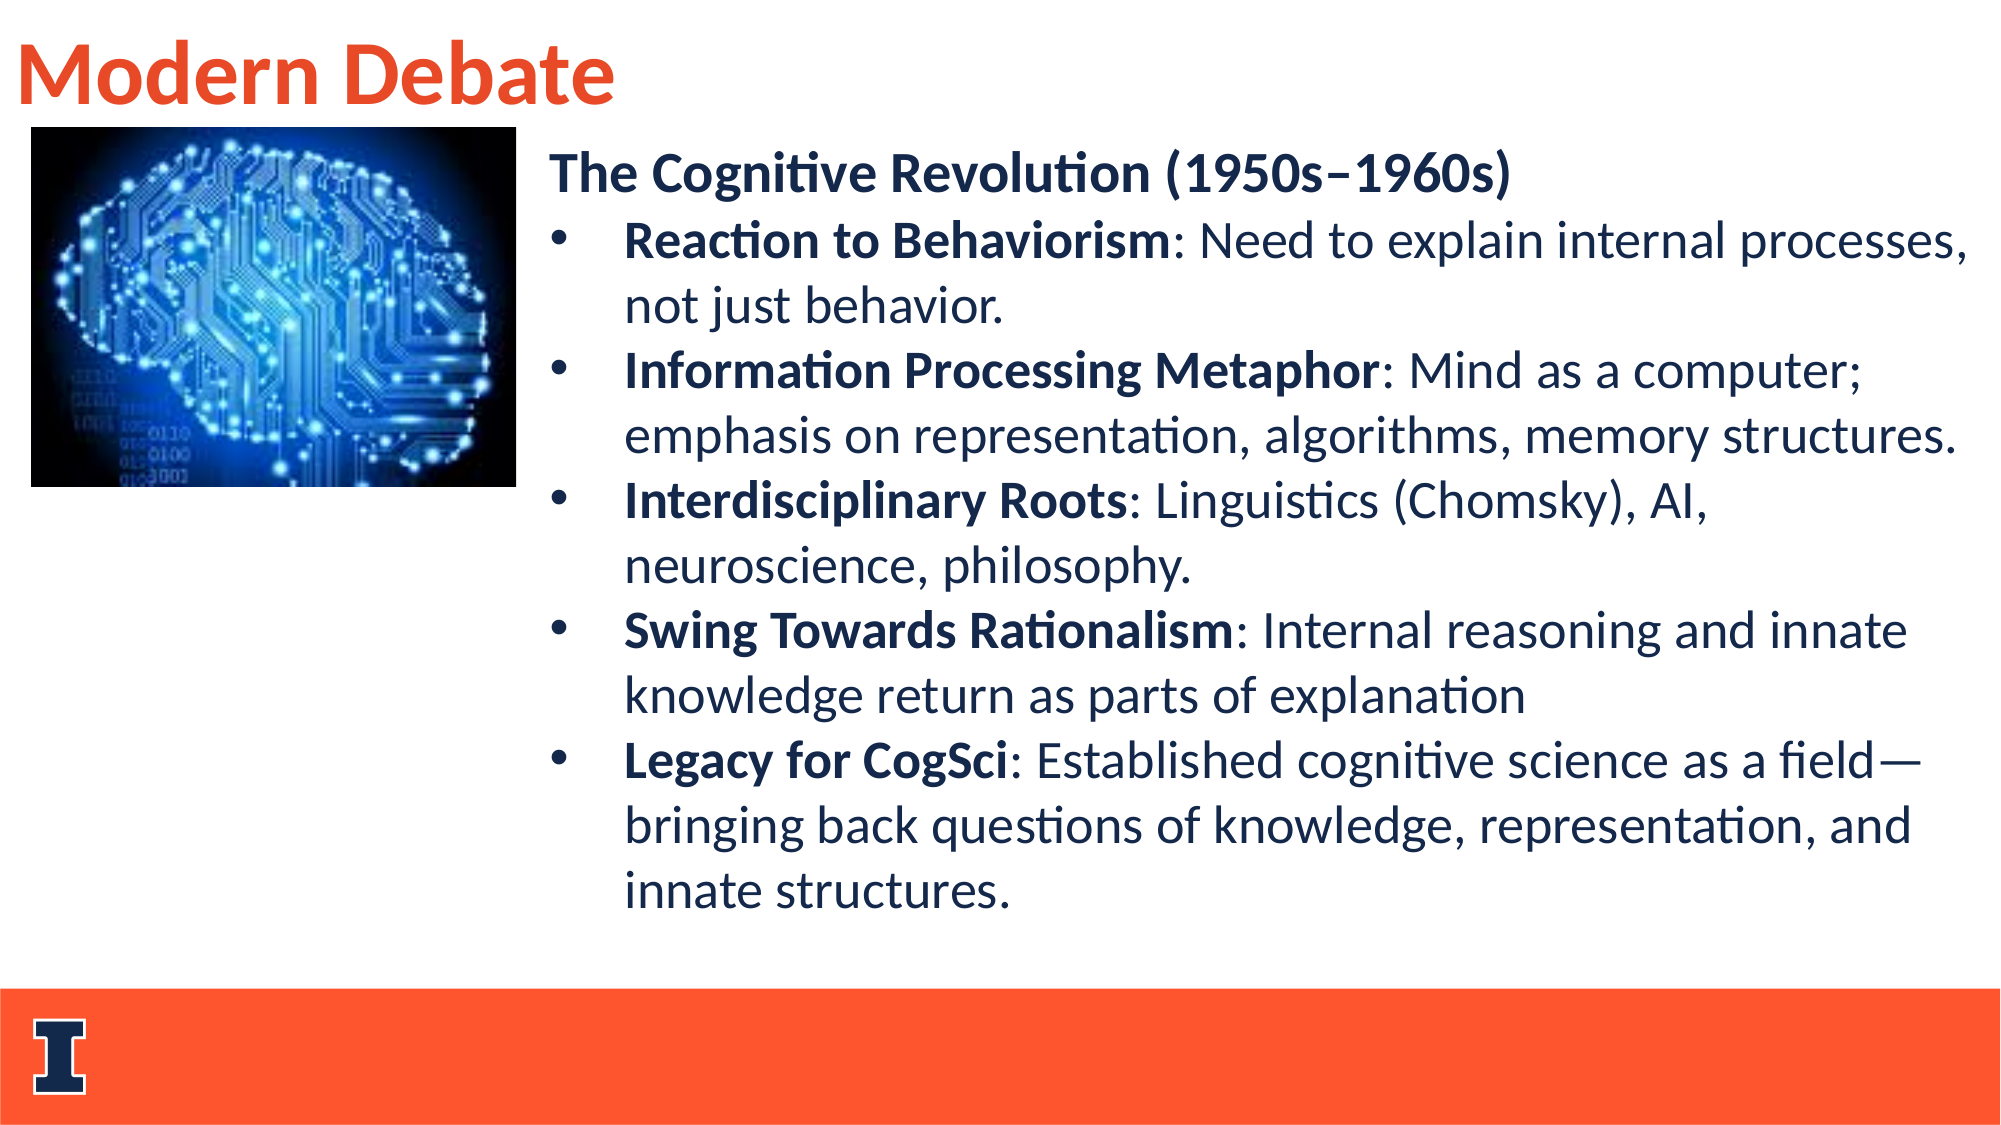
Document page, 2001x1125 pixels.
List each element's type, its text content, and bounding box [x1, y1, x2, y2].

text_box Modern Debate [0, 0, 1884, 150]
text_box The Cognitive Revolution (1950s–1960s) Reaction to Behaviorism: Need to explain internal processes, not just behavior. Information Processing Metaphor: Mind as a computer; emphasis on representation, algorithms, memory structures. Interdisciplinary Roots: Linguistics (Chomsky), AI, neuroscience, philosophy. Swing Towards Rationalism: Internal reasoning and innate knowledge return as parts of explanation Legacy for CogSci: Established cognitive science as a field—bringing back questions of knowledge, representation, and innate structures. [515, 127, 2000, 927]
picture [0, 0, 2001, 1125]
